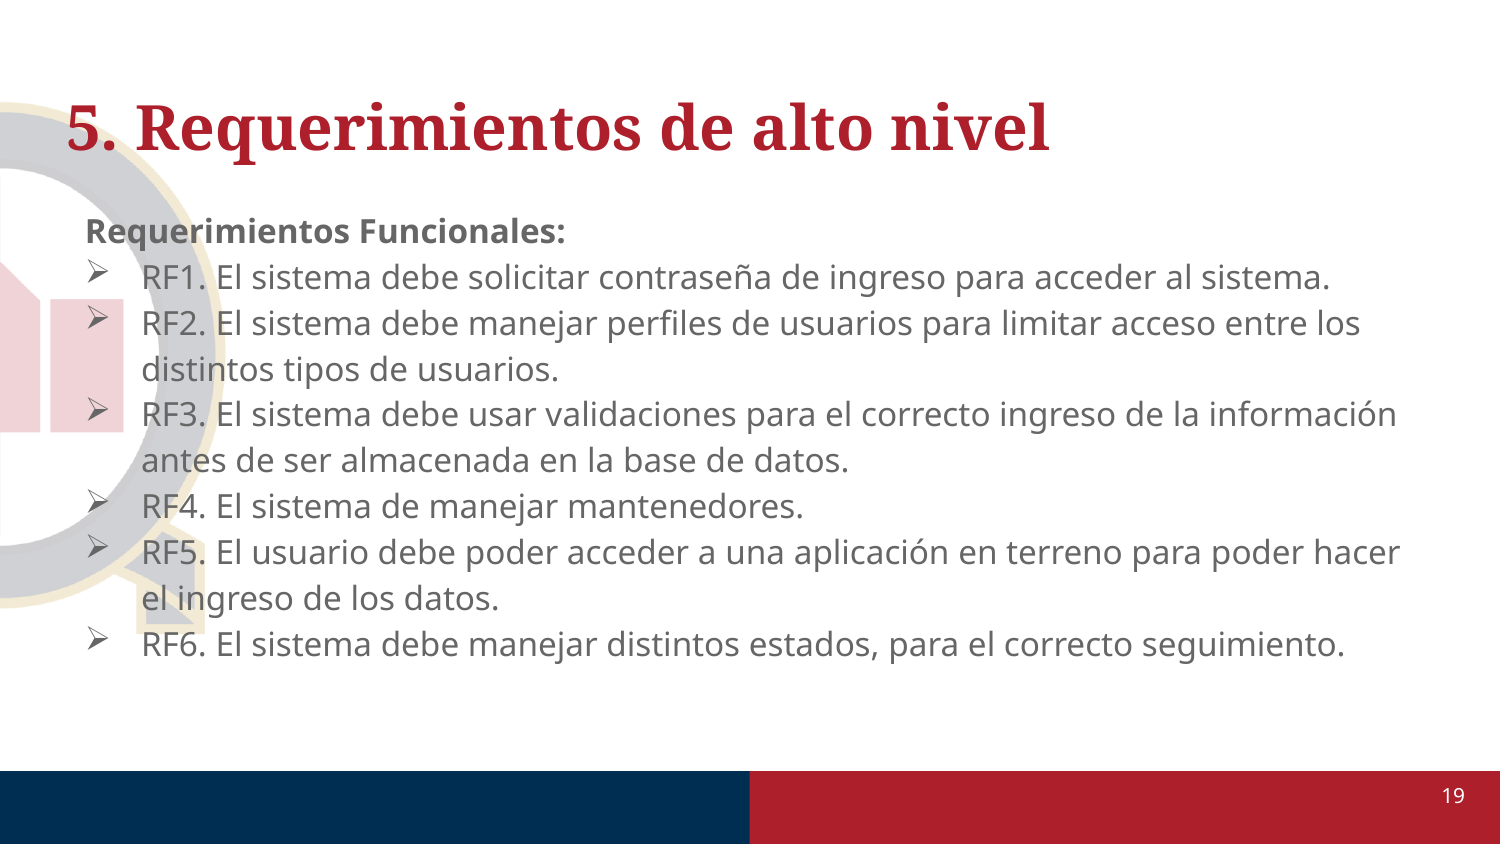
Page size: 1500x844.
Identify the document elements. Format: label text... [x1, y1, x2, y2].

title 5. Requerimientos de alto nivel [51, 72, 1449, 167]
picture [0, 771, 1500, 844]
list Requerimientos Funcionales: RF1. El sistema debe solicitar contraseña de ingreso para acceder al sistema. RF2. El sistema debe manejar perfiles de usuarios para limitar acceso entre los distintos tipos de usuarios. RF3. El sistema debe usar validaciones para el correcto ingreso de la información antes de ser almacenada en la base de datos. RF4. El sistema de manejar mantenedores. RF5. El usuario debe poder acceder a una aplicación en terreno para poder hacer el ingreso de los datos. RF6. El sistema debe manejar distintos estados, para el correcto seguimiento. [51, 189, 1449, 750]
slide_number 19 [1389, 764, 1480, 830]
picture [0, 97, 232, 640]
